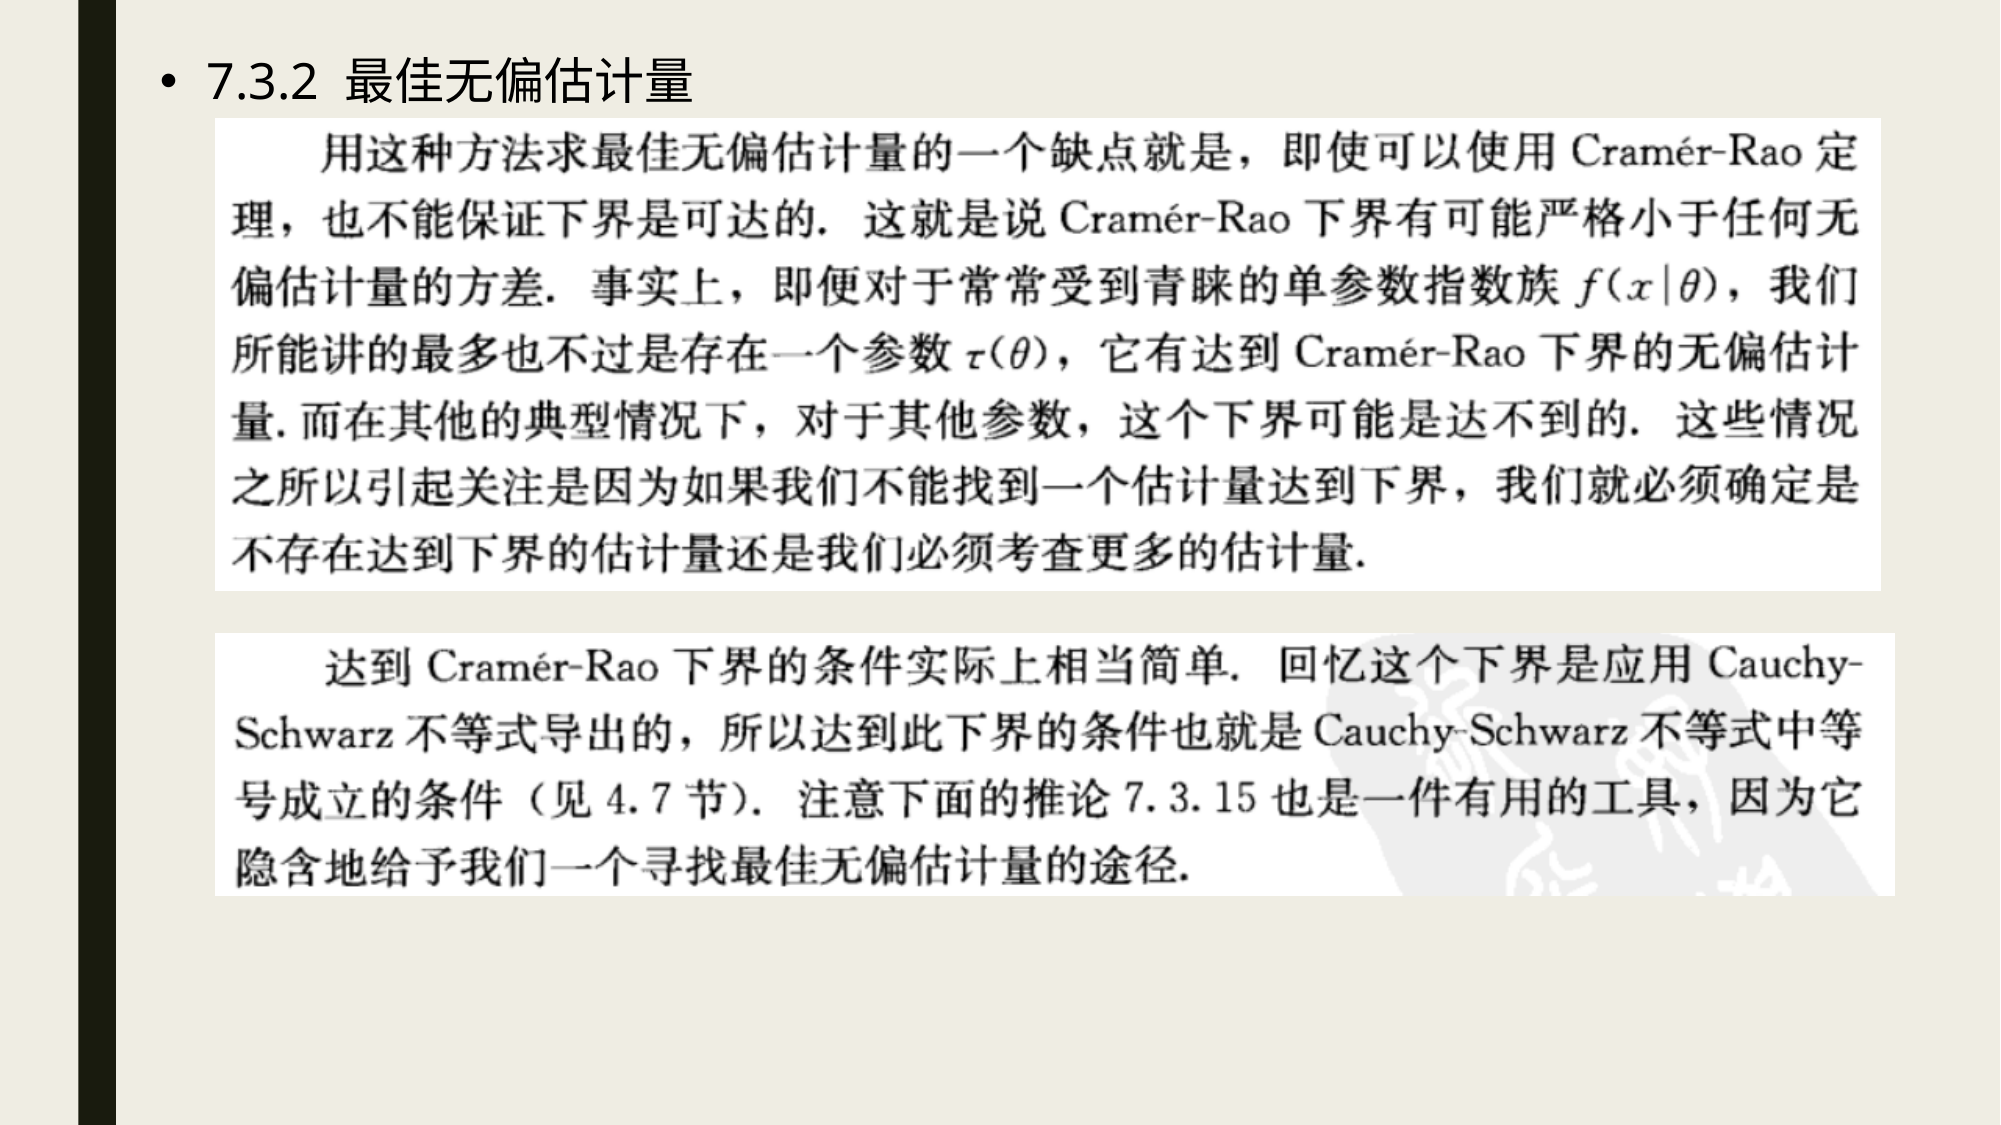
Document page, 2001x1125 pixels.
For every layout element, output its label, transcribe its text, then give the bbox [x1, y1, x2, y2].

text_box 7.3.2 最佳无偏估计量 [145, 42, 1315, 118]
picture [215, 633, 1895, 896]
picture [215, 118, 1881, 591]
